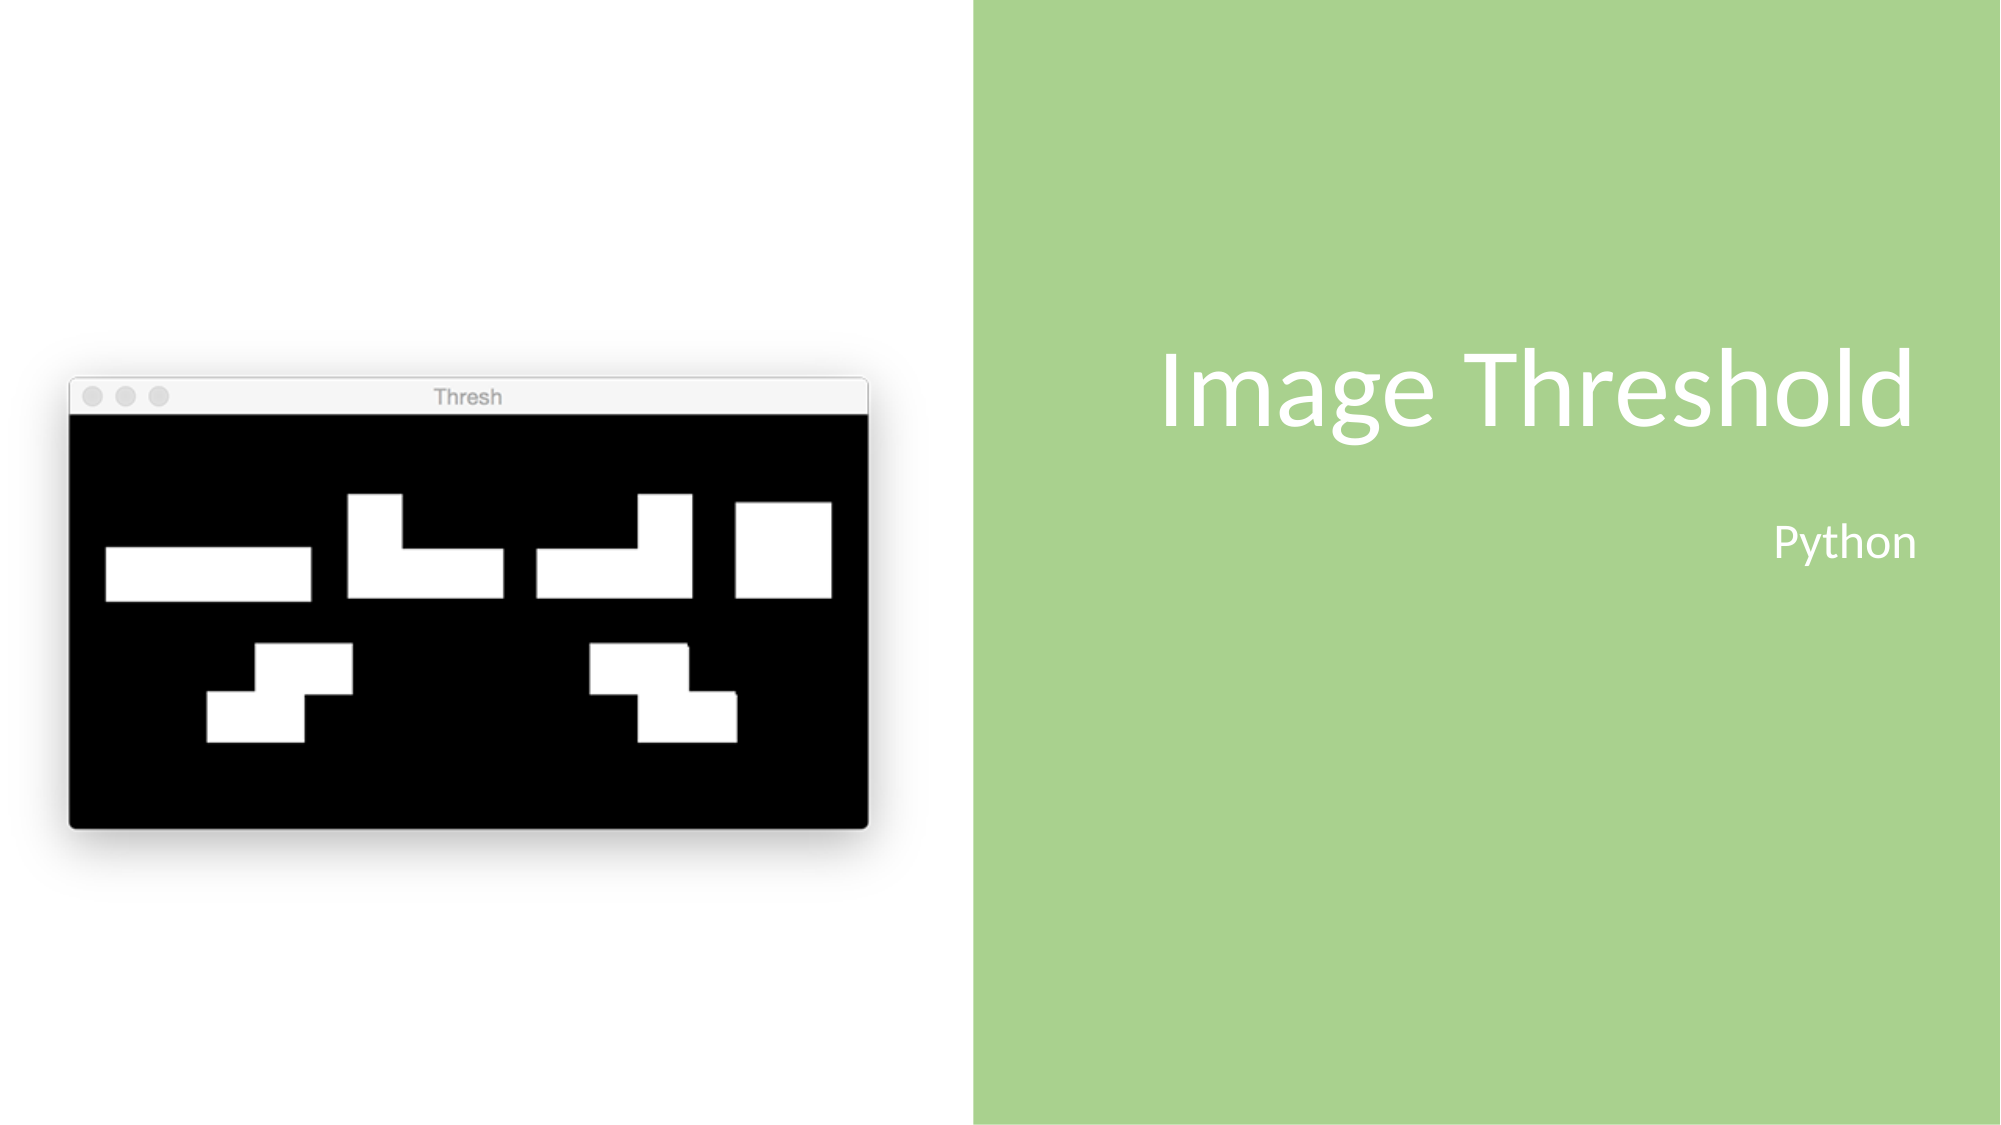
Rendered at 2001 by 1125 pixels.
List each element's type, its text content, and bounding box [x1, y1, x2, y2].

picture [0, 322, 938, 912]
text_box Image Threshold Python [837, 306, 1933, 576]
text_box [972, 0, 2000, 1125]
